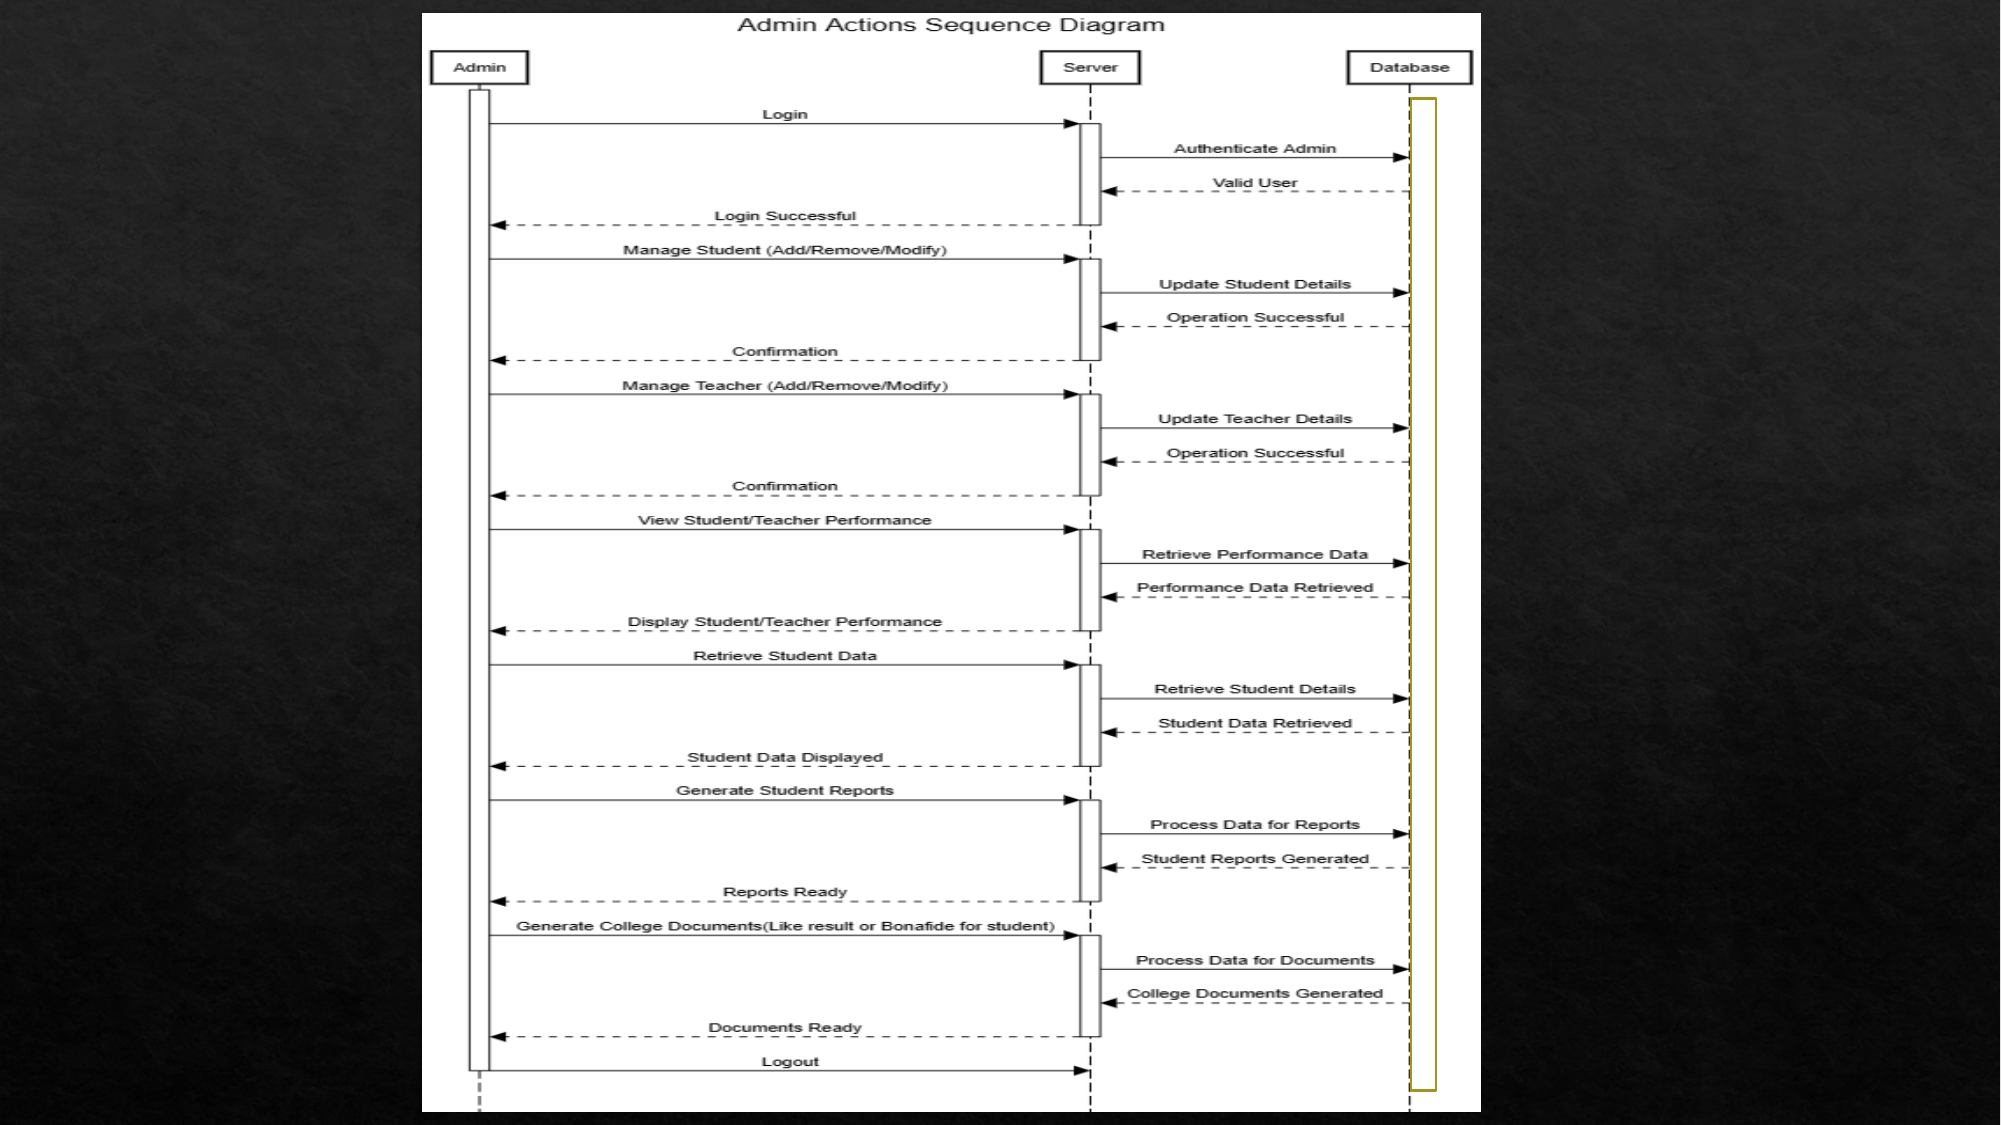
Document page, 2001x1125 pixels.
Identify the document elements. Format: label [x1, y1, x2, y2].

list [421, 13, 1481, 1112]
